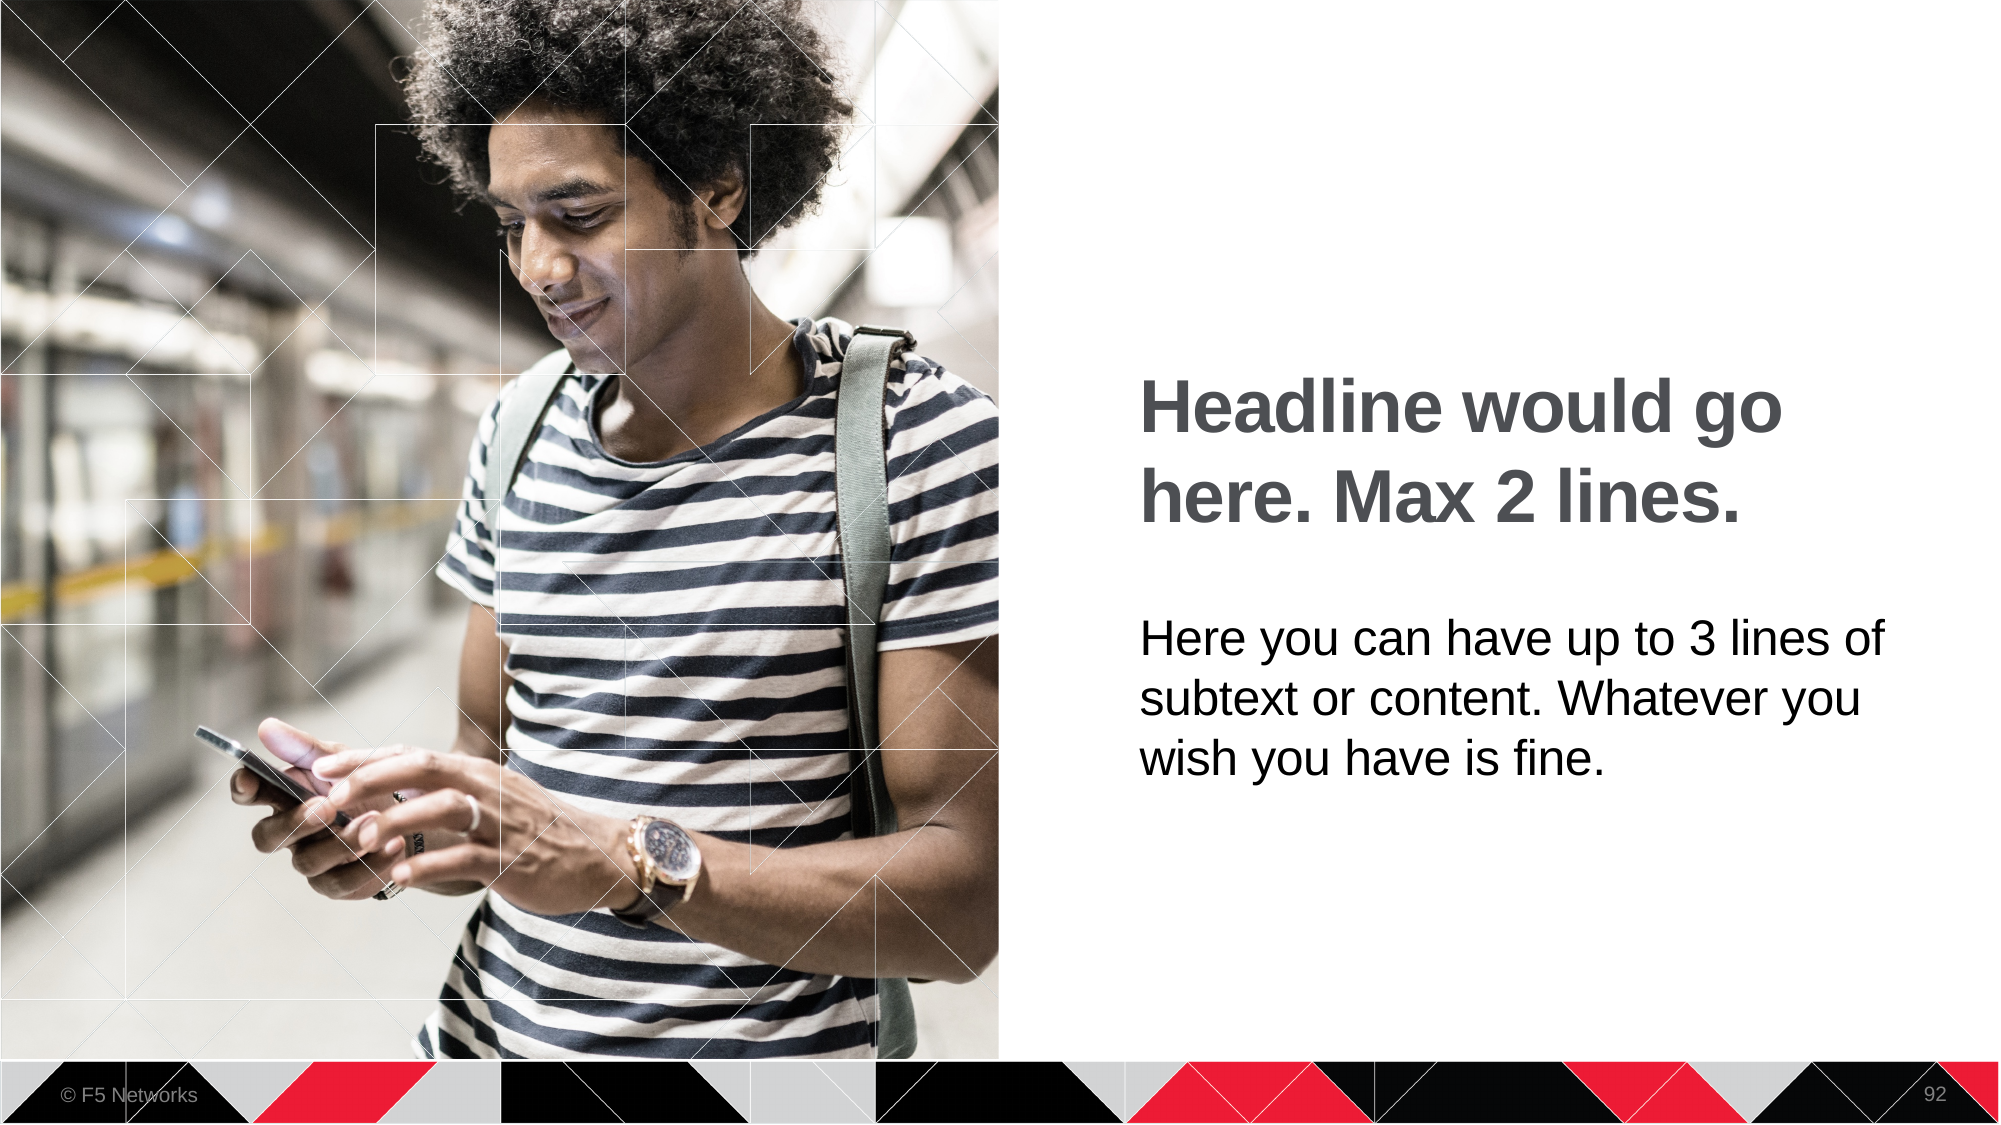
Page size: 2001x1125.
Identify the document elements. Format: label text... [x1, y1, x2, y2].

text_box Here you can have up to 3 lines of subtext or content. Whatever you wish you have is fine. [1124, 620, 1907, 772]
text_box Headline would go here. Max 2 lines. [1124, 371, 1951, 523]
picture [0, 0, 2000, 1125]
